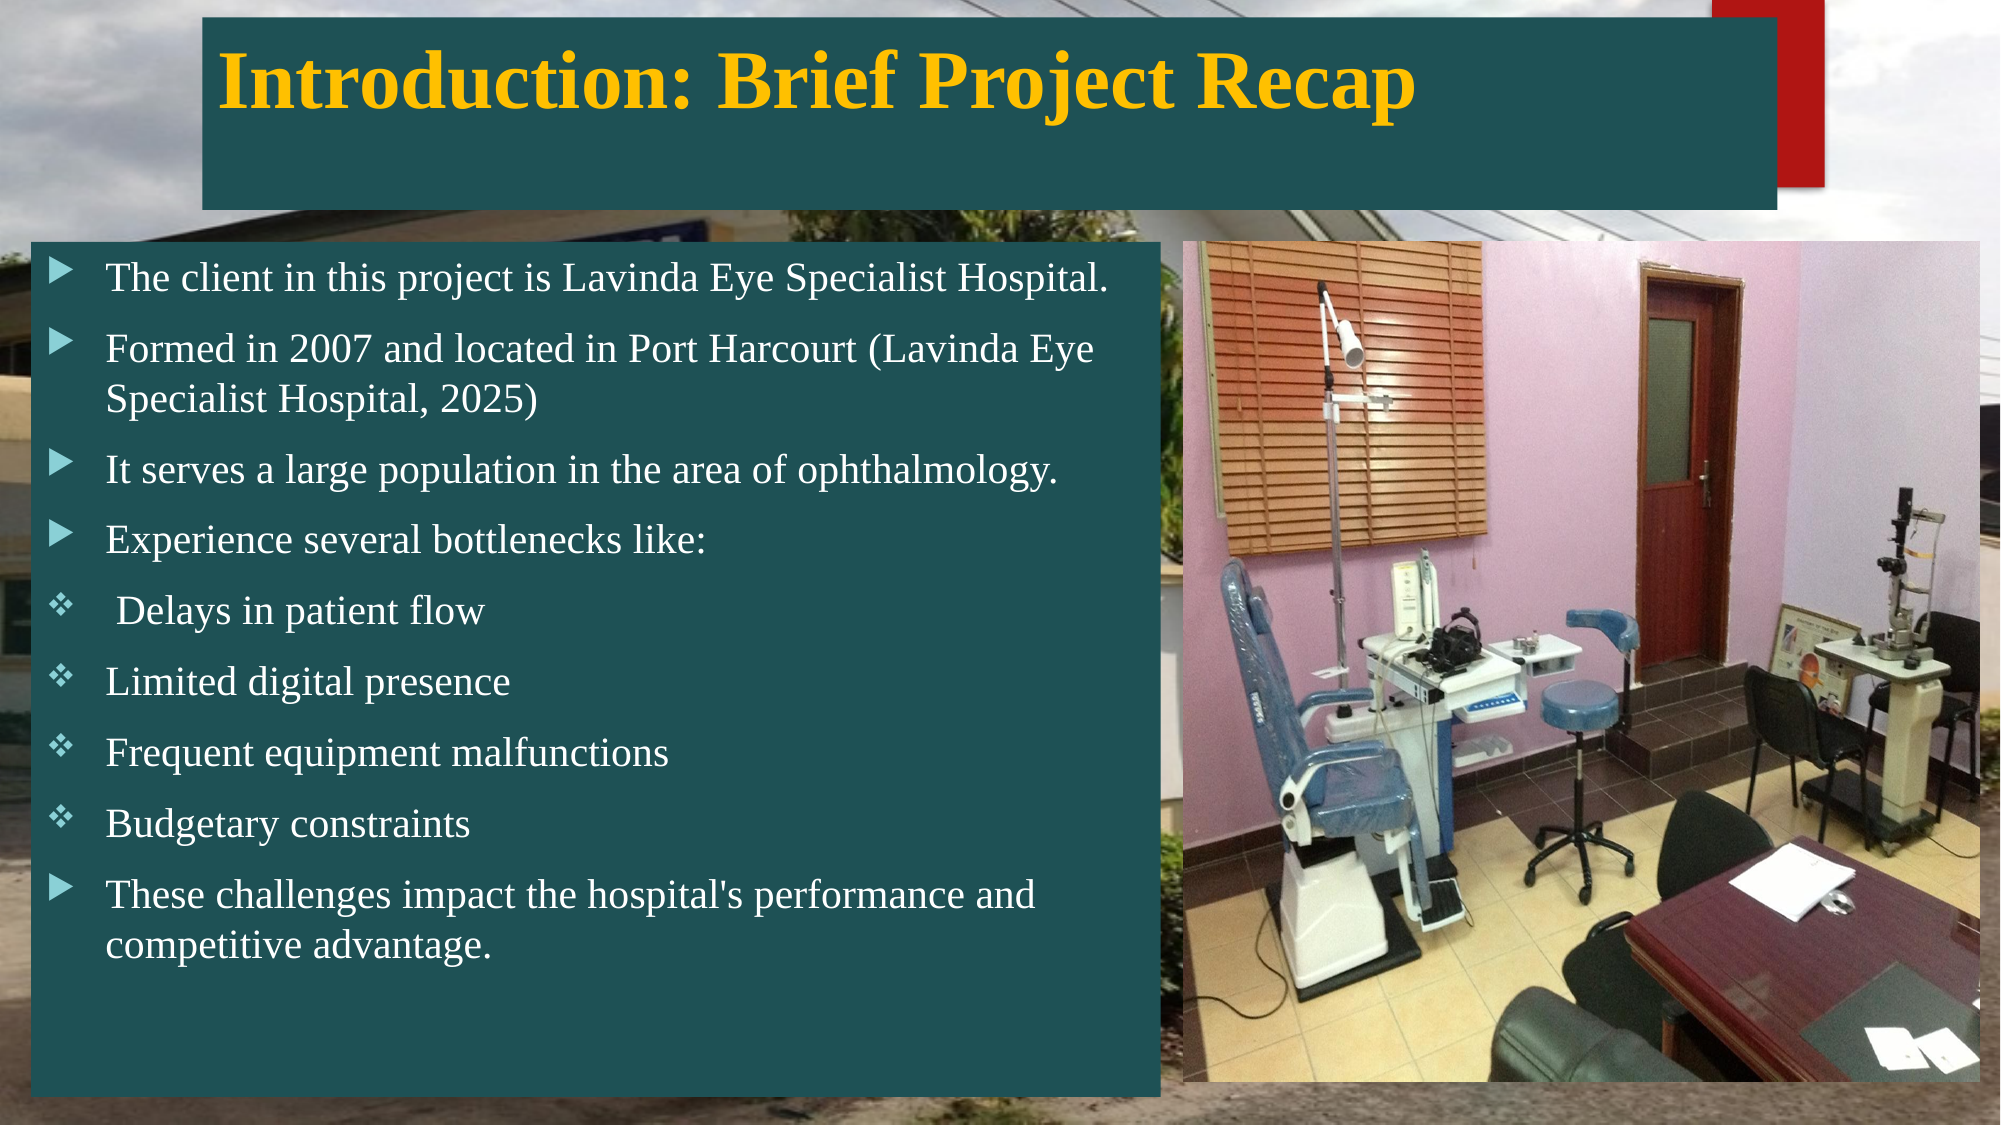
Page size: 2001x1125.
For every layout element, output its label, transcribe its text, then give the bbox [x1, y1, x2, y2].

picture [0, 0, 2001, 1125]
title Introduction: Brief Project Recap [202, 17, 1778, 210]
list The client in this project is Lavinda Eye Specialist Hospital. Formed in 2007 and located in Port Harcourt (Lavinda Eye Specialist Hospital, 2025) It serves a large population in the area of ophthalmology. Experience several bottlenecks like: Delays in patient flow Limited digital presence Frequent equipment malfunctions Budgetary constraints These challenges impact the hospital's performance and competitive advantage. [31, 241, 1161, 1097]
